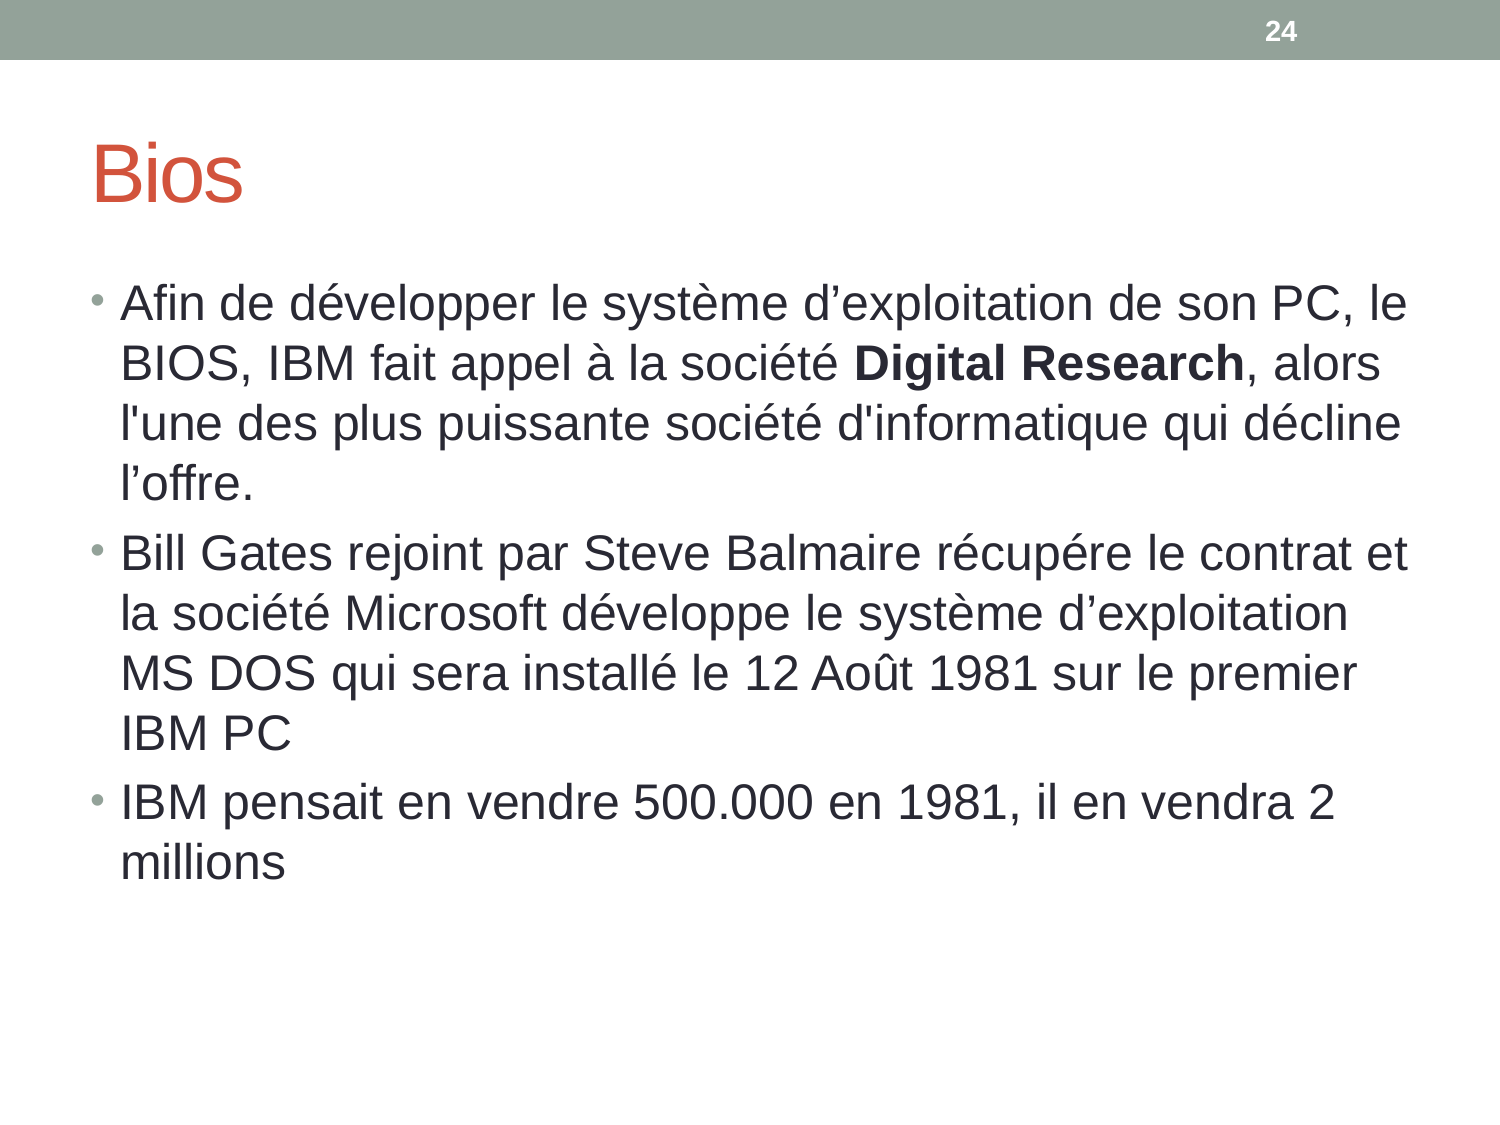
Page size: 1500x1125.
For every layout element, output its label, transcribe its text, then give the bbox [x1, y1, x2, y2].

title Bios [75, 87, 1425, 250]
slide_number 24 [1250, 3, 1425, 57]
list Afin de développer le système d’exploitation de son PC, le BIOS, IBM fait appel à la société Digital Research, alors l'une des plus puissante société d'informatique qui décline l’offre. Bill Gates rejoint par Steve Balmaire récupére le contrat et la société Microsoft développe le système d’exploitation MS DOS qui sera installé le 12 Août 1981 sur le premier IBM PC IBM pensait en vendre 500.000 en 1981, il en vendra 2 millions [75, 262, 1425, 1063]
